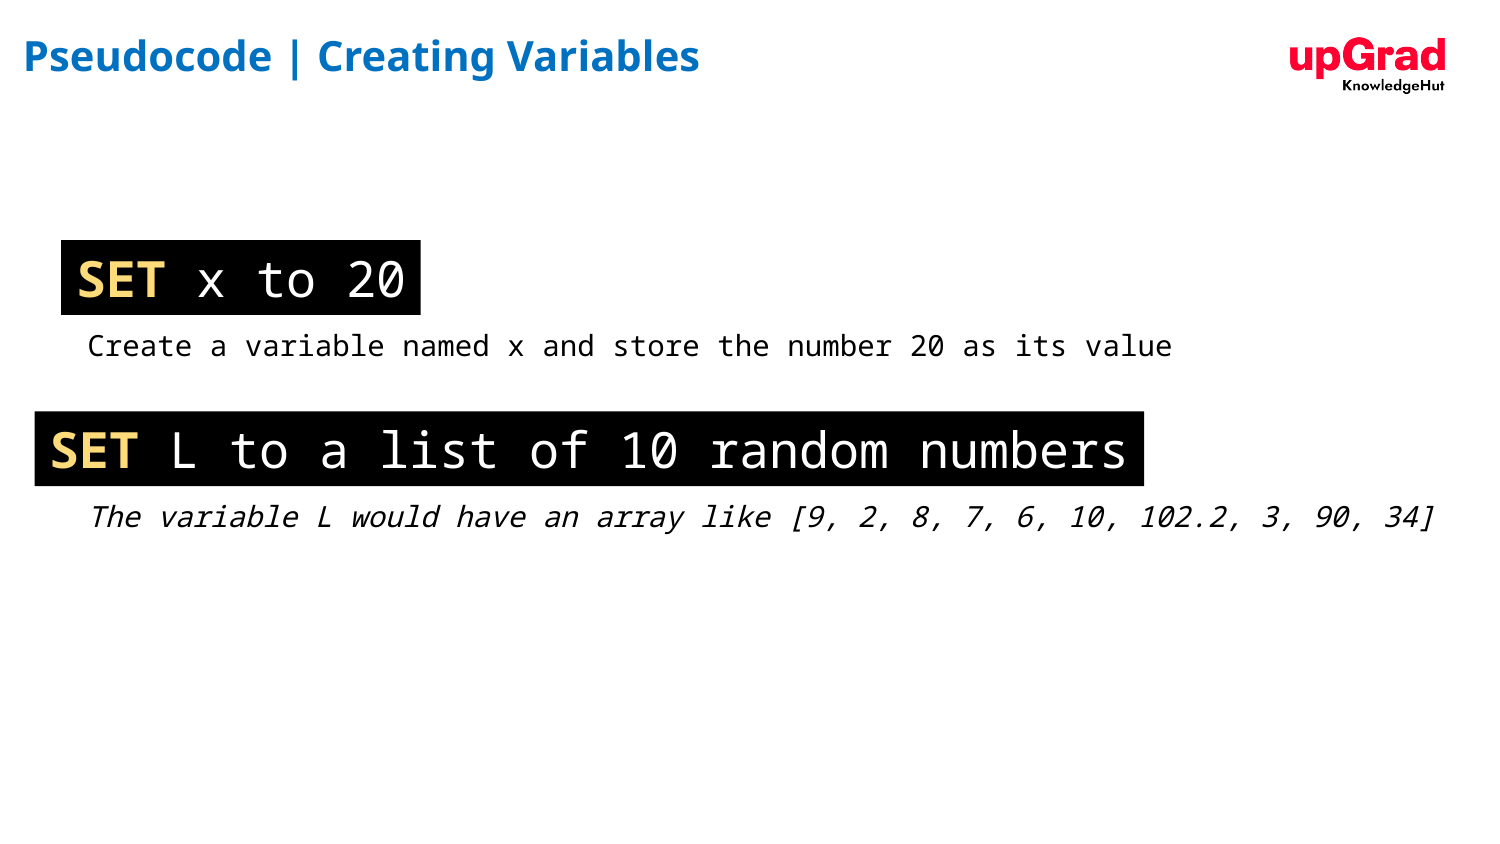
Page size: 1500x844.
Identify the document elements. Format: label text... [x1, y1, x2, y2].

text_box SET L to a list of 10 random numbers [34, 411, 1145, 487]
text_box Create a variable named x and store the number 20 as its value [72, 319, 1346, 370]
text_box The variable L would have an array like [9, 2, 8, 7, 6, 10, 102.2, 3, 90, 34] [72, 490, 1500, 541]
text_box SET x to 20 [61, 240, 421, 315]
picture [1290, 37, 1449, 96]
title Pseudocode | Creating Variables [7, 14, 1313, 91]
